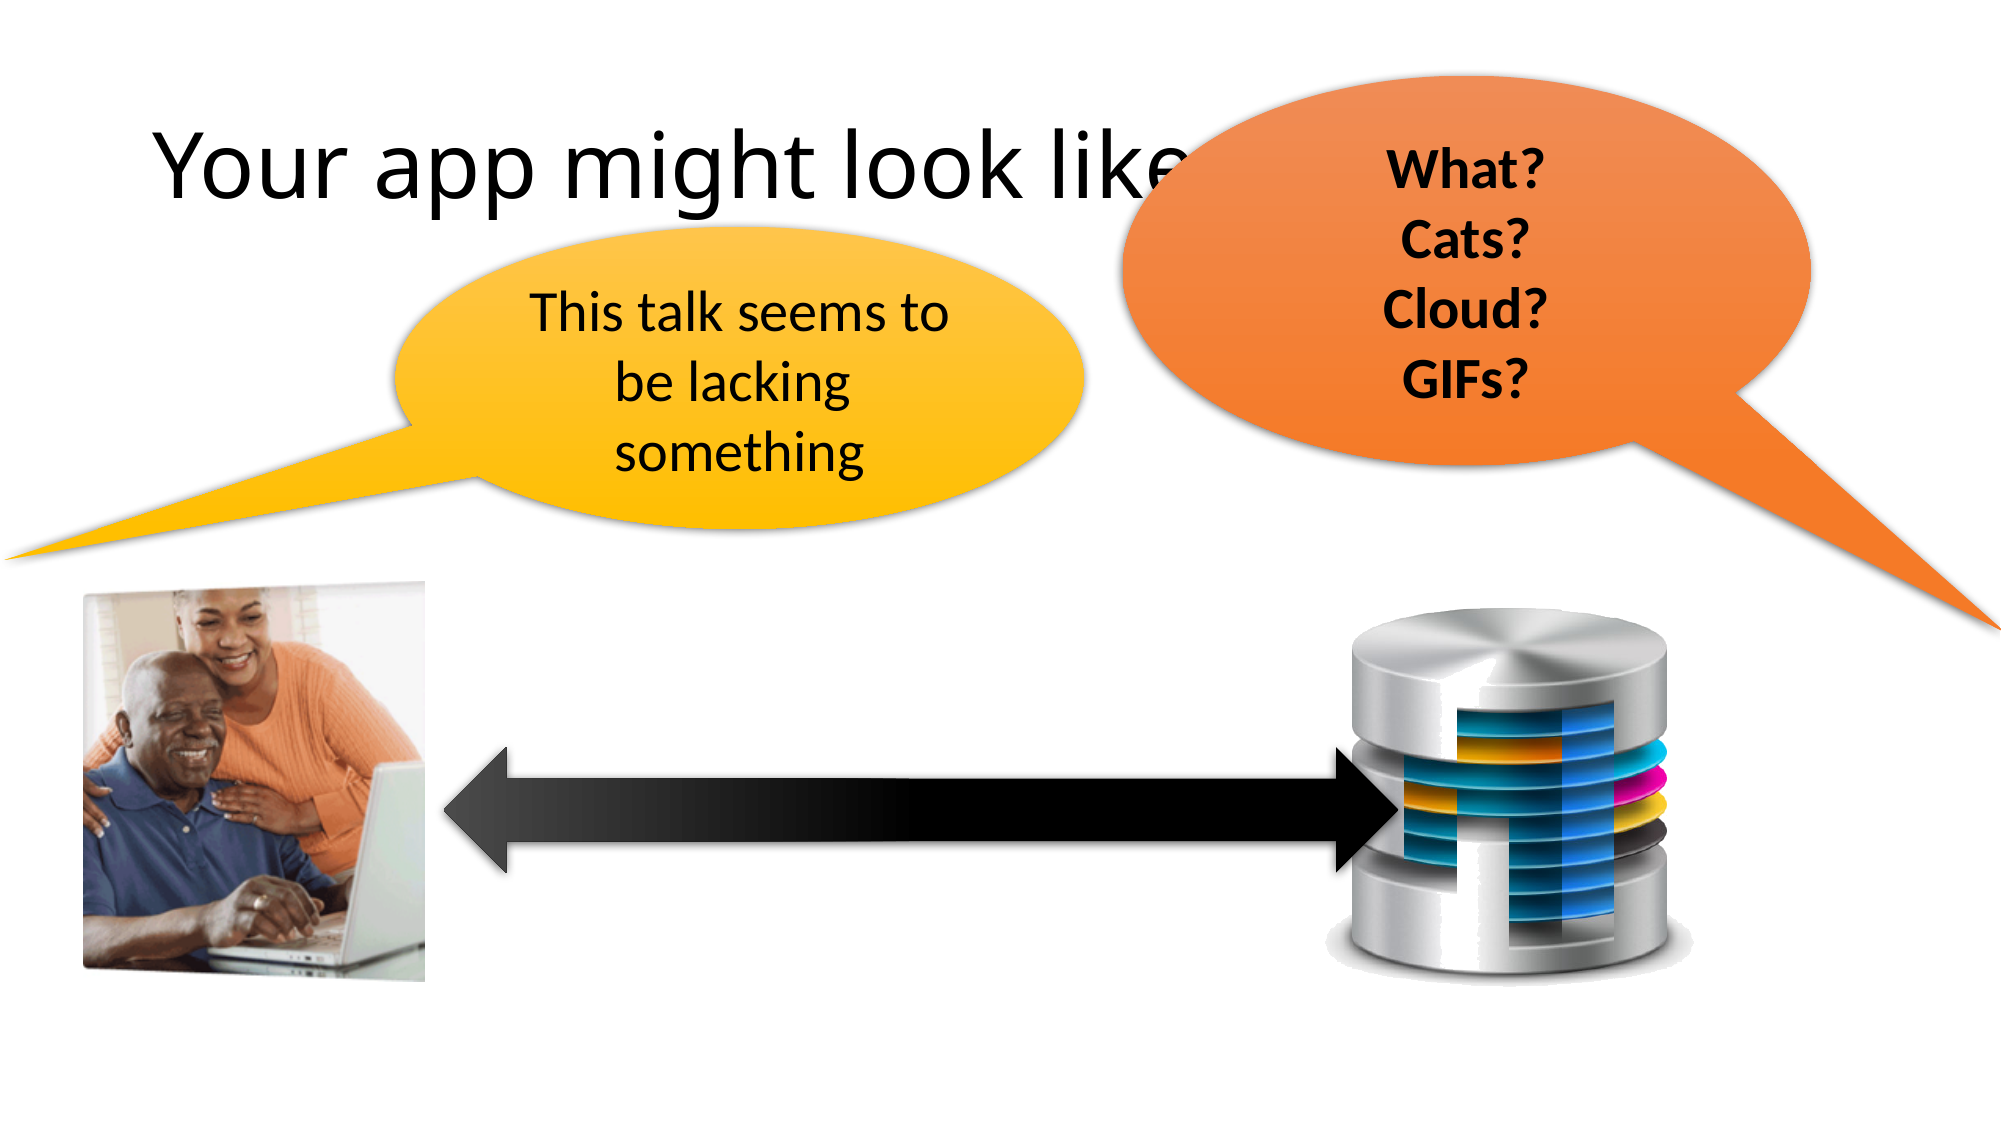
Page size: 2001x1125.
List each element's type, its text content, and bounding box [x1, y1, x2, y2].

picture [83, 581, 425, 982]
title Your app might look like... [137, 59, 1863, 278]
text_box This talk seems to be lacking something [3, 226, 1084, 561]
text_box What? Cats? Cloud? GIFs? [1122, 75, 2000, 630]
picture [1299, 581, 1719, 1001]
text_box [443, 747, 1299, 873]
